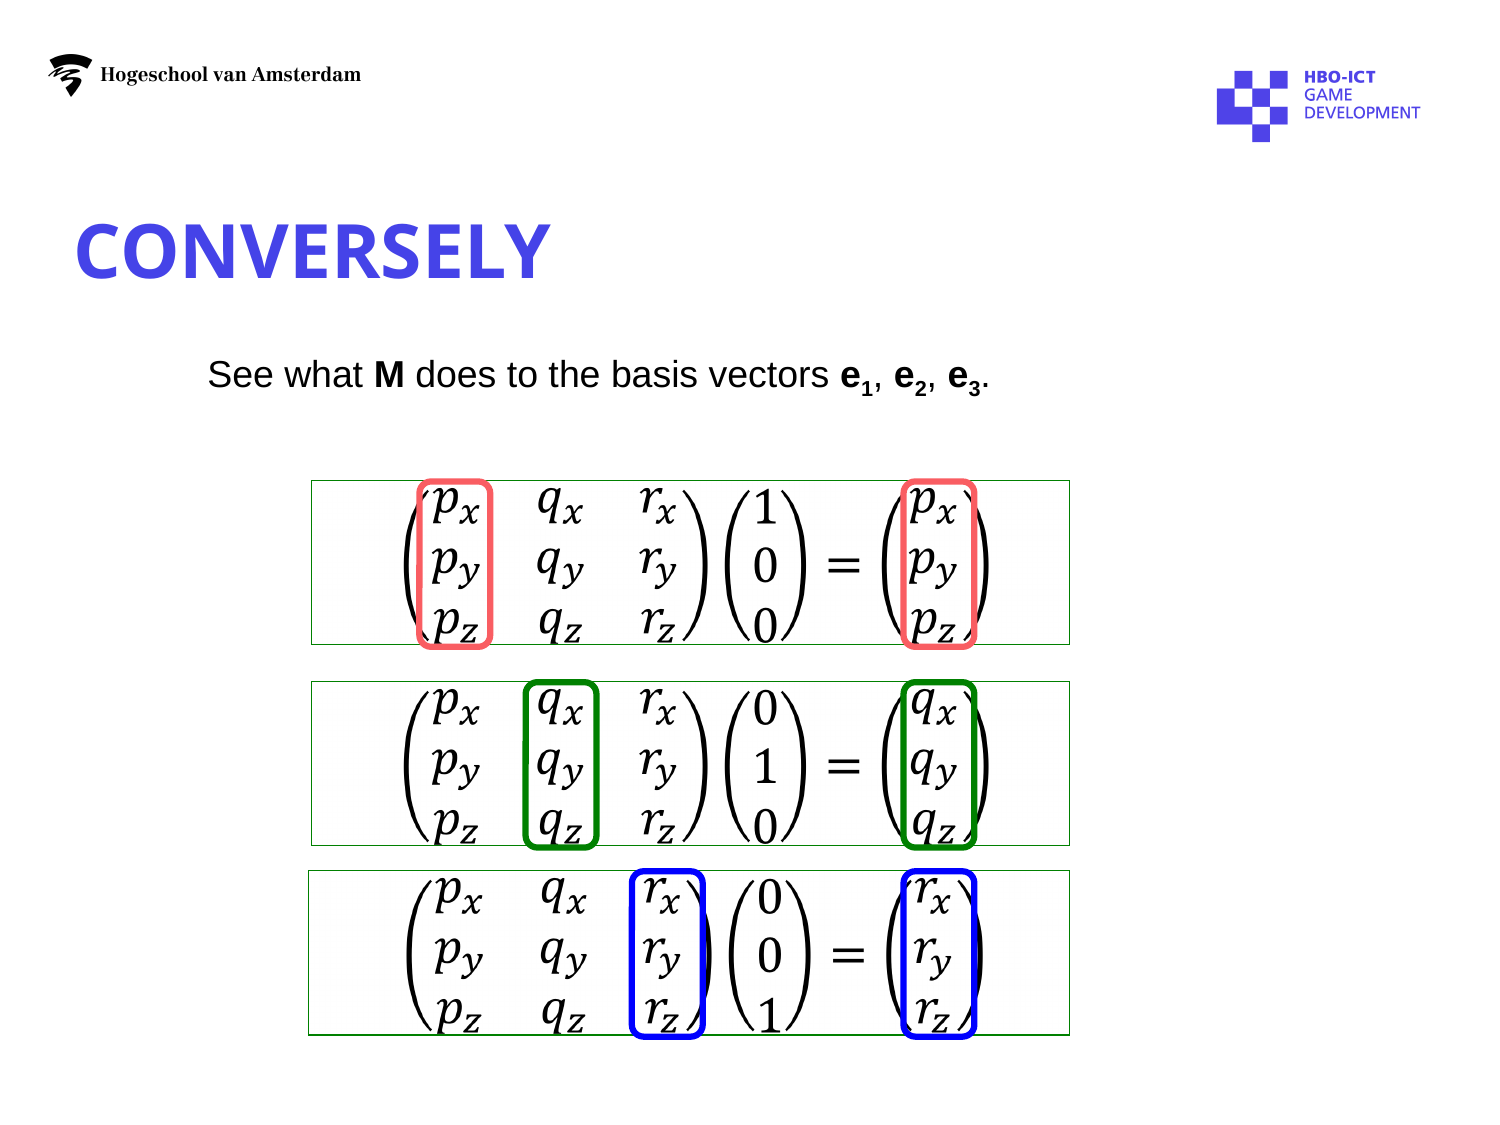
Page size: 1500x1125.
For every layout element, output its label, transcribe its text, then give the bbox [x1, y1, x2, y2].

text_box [309, 871, 1069, 1035]
picture [1181, 35, 1447, 166]
title Conversely [59, 154, 1409, 343]
picture [48, 54, 361, 97]
text_box See what M does to the basis vectors e1, e2, e3. [192, 342, 1213, 409]
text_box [312, 481, 1070, 644]
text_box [312, 681, 1070, 845]
